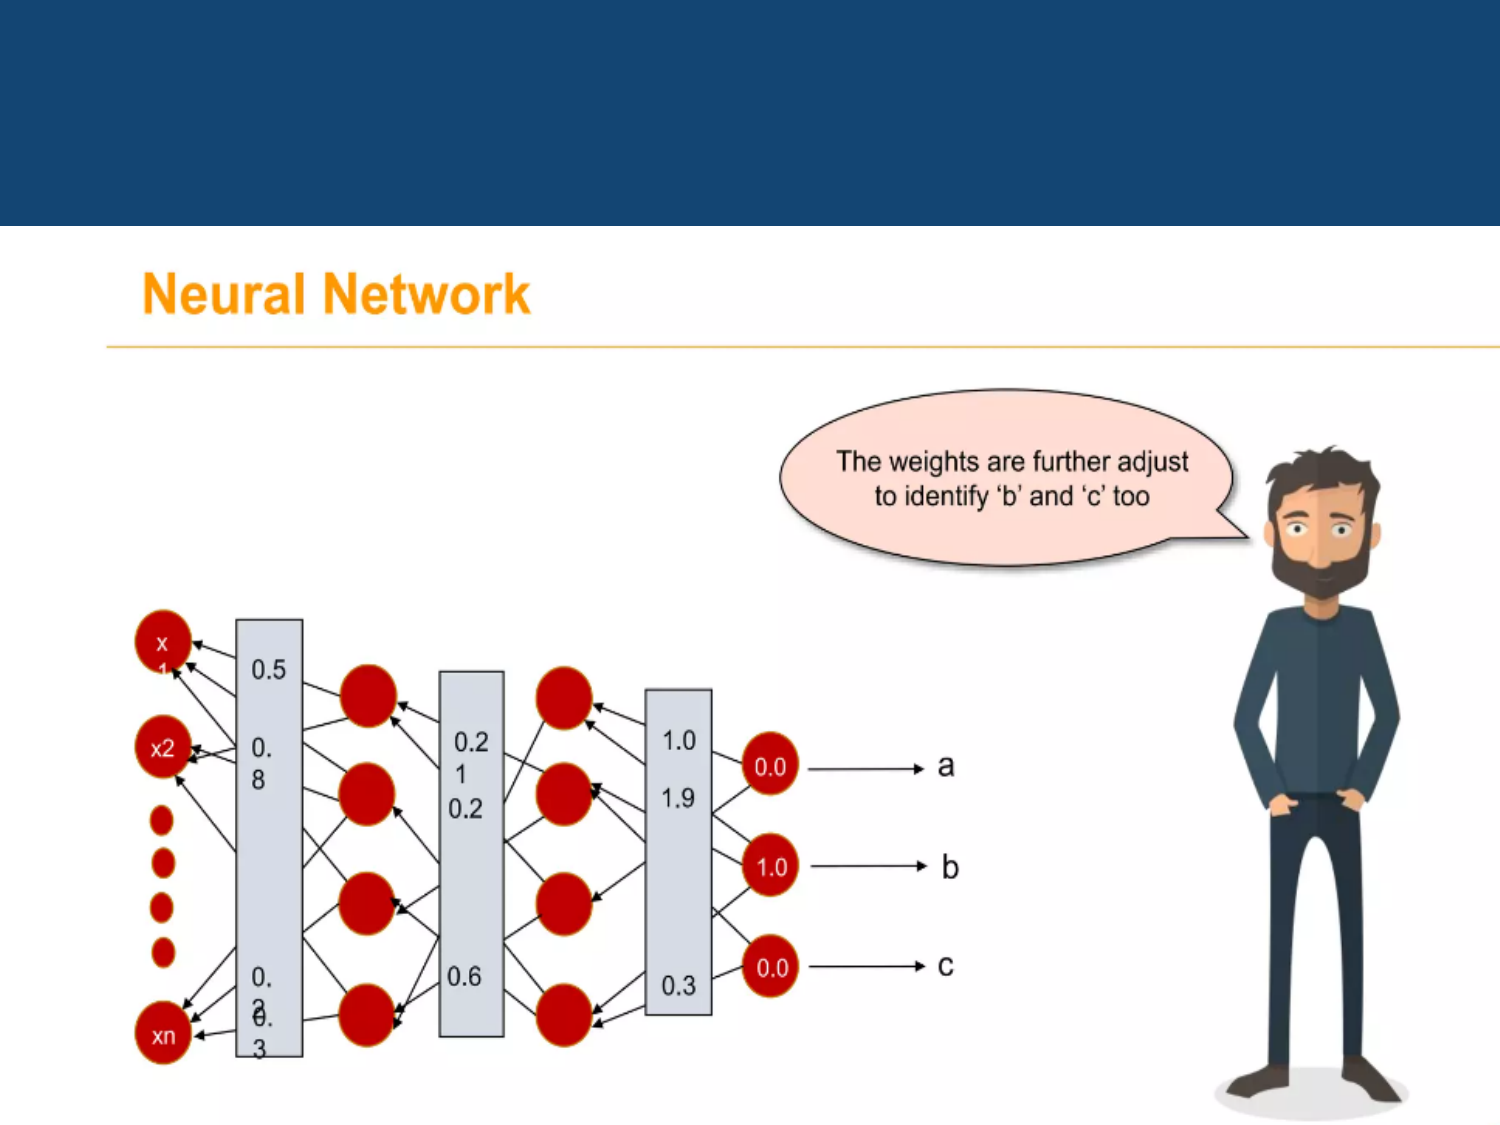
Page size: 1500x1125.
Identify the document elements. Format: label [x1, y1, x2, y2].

picture [0, 226, 1500, 1125]
